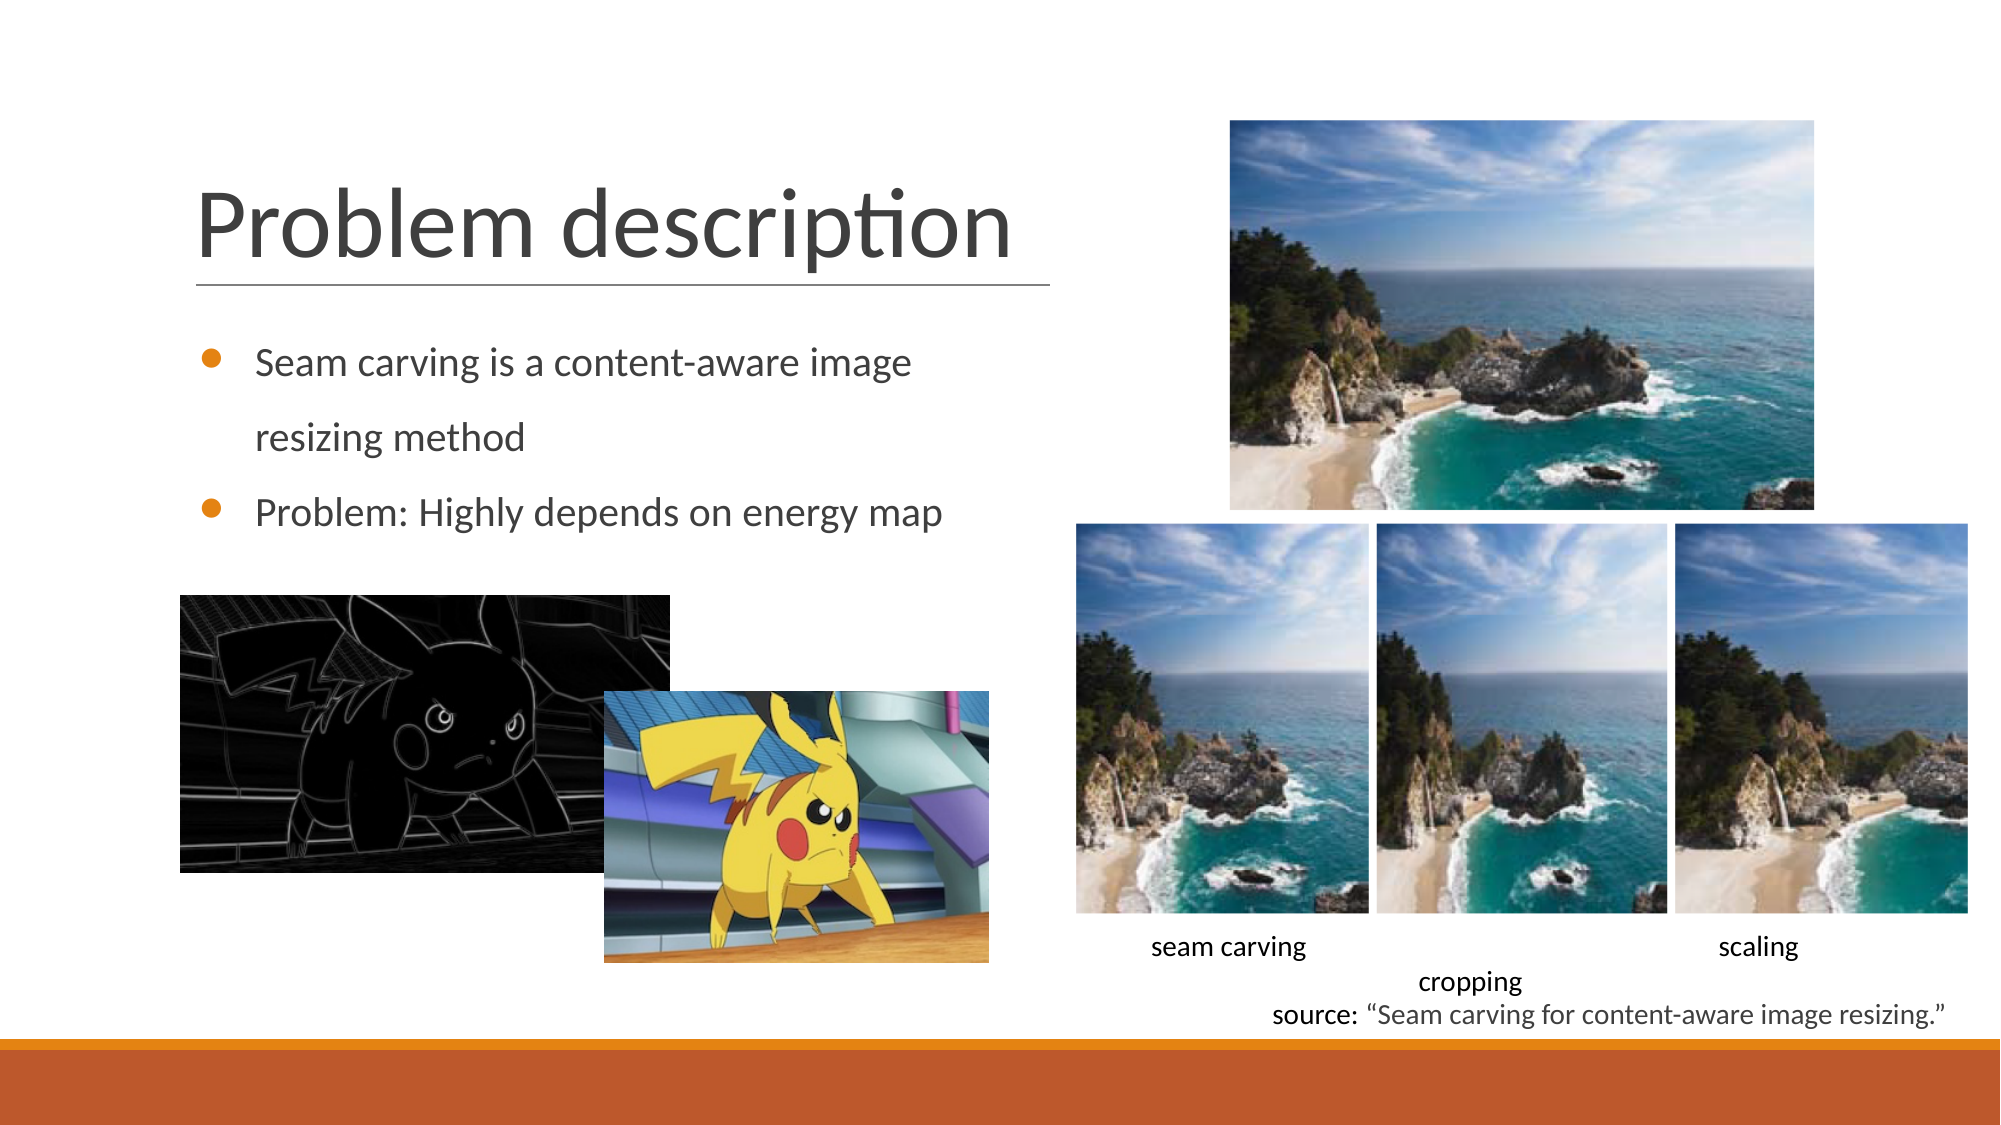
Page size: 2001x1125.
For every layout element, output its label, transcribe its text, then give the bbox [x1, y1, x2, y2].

picture [1049, 84, 1985, 926]
picture [179, 595, 990, 963]
text_box source: “Seam carving for content-aware image resizing.” [1257, 980, 1991, 1066]
title Problem description [180, 47, 1830, 285]
list Seam carving is a content-aware image resizing method Problem: Highly depends on energy map [180, 302, 1026, 963]
text_box seam carving scaling cropping [1103, 933, 1985, 998]
